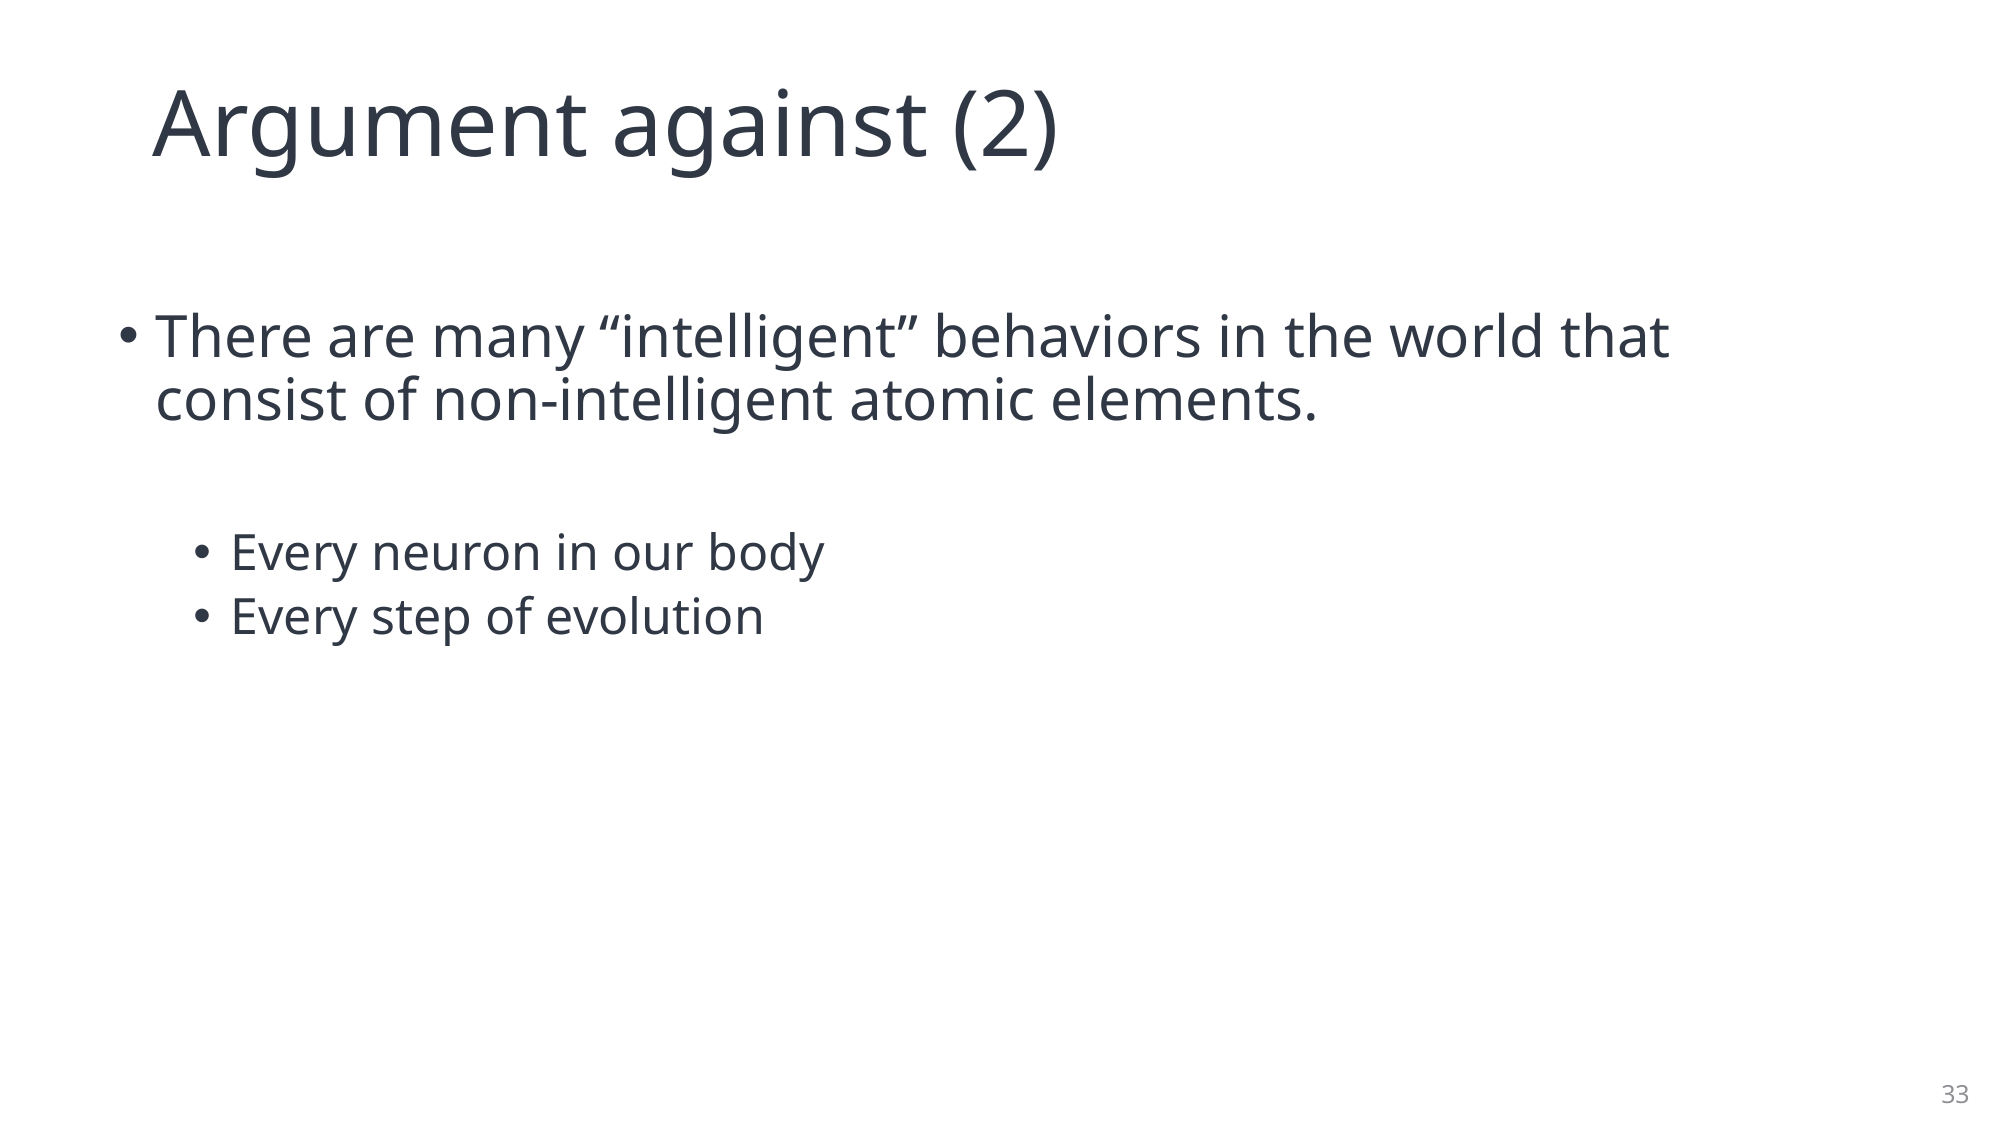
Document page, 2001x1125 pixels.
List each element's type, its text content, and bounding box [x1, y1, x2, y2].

title Argument against (2) [137, 47, 1863, 206]
list There are many “intelligent” behaviors in the world that consist of non-intelligent atomic elements. Every neuron in our body Every step of evolution [103, 299, 1863, 1014]
slide_number 33 [1912, 1065, 2000, 1125]
